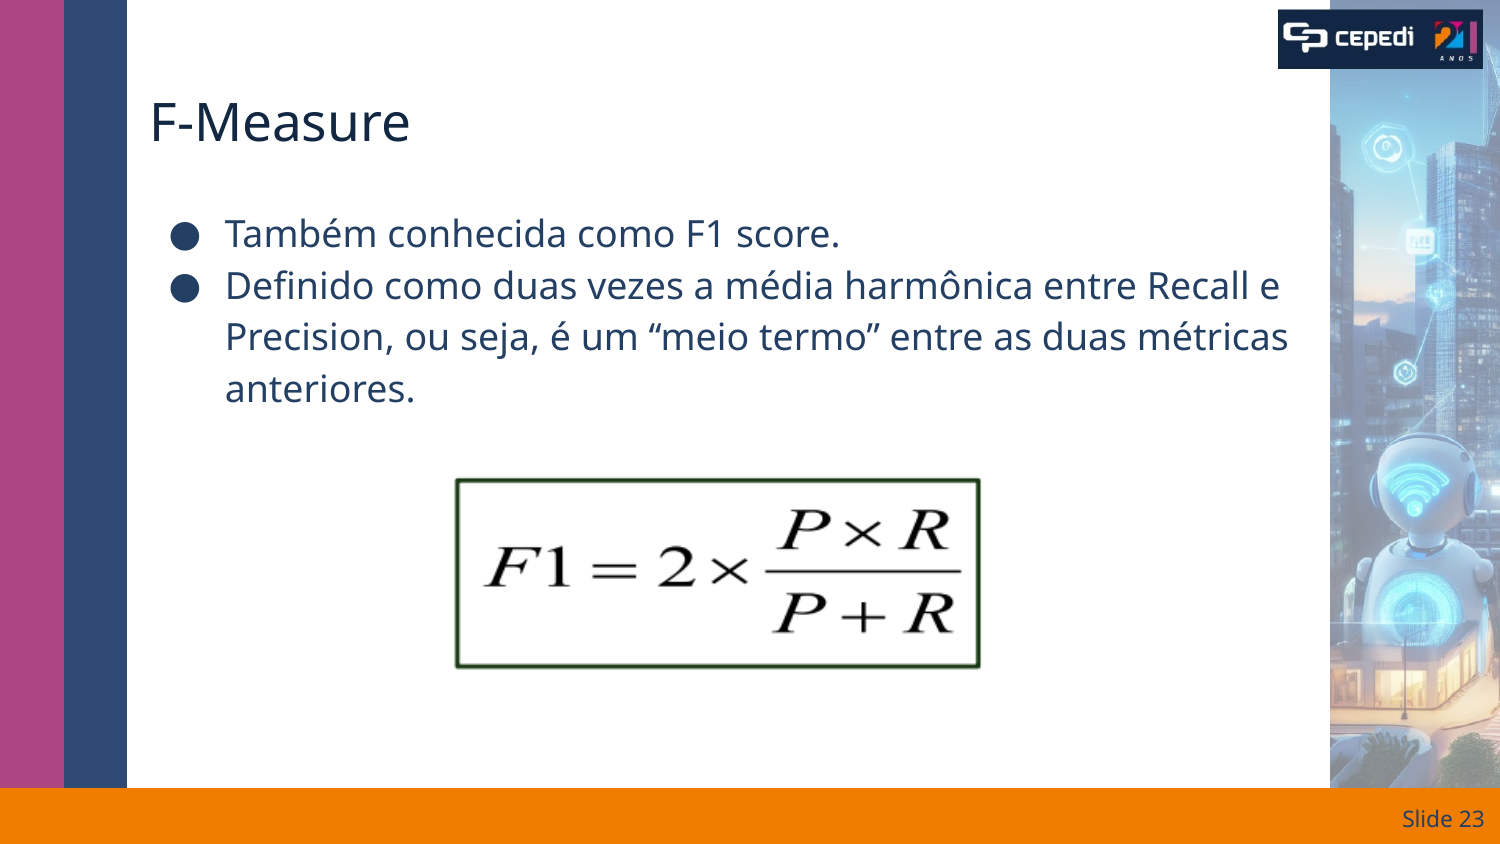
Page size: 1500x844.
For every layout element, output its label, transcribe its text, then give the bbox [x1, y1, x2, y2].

picture [0, 0, 1500, 844]
list Também conhecida como F1 score. Definido como duas vezes a média harmônica entre Recall e Precision, ou seja, é um ‘‘meio termo” entre as duas métricas anteriores. [134, 188, 1339, 768]
slide_number Slide ‹#› [1277, 789, 1500, 844]
title F-Measure [134, 72, 1339, 167]
